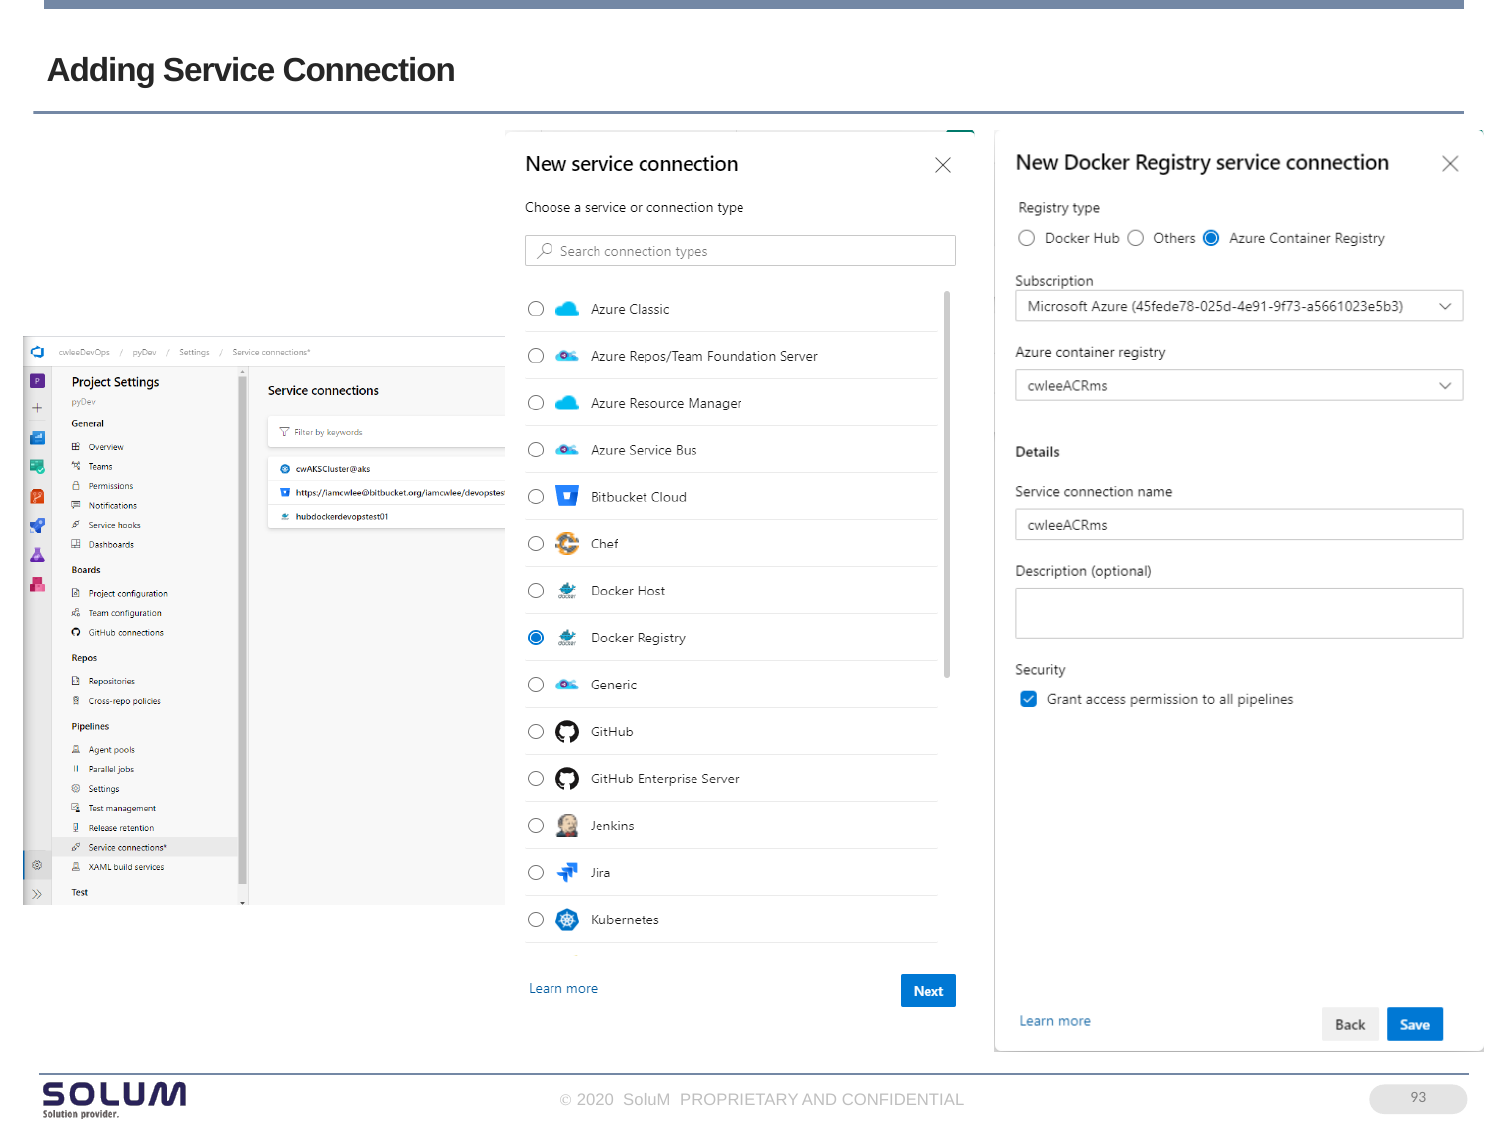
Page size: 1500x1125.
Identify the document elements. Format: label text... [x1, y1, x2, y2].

picture [994, 130, 1484, 1052]
picture [41, 1080, 187, 1119]
title Adding Service Connection [46, 28, 1349, 113]
picture [23, 130, 975, 1012]
